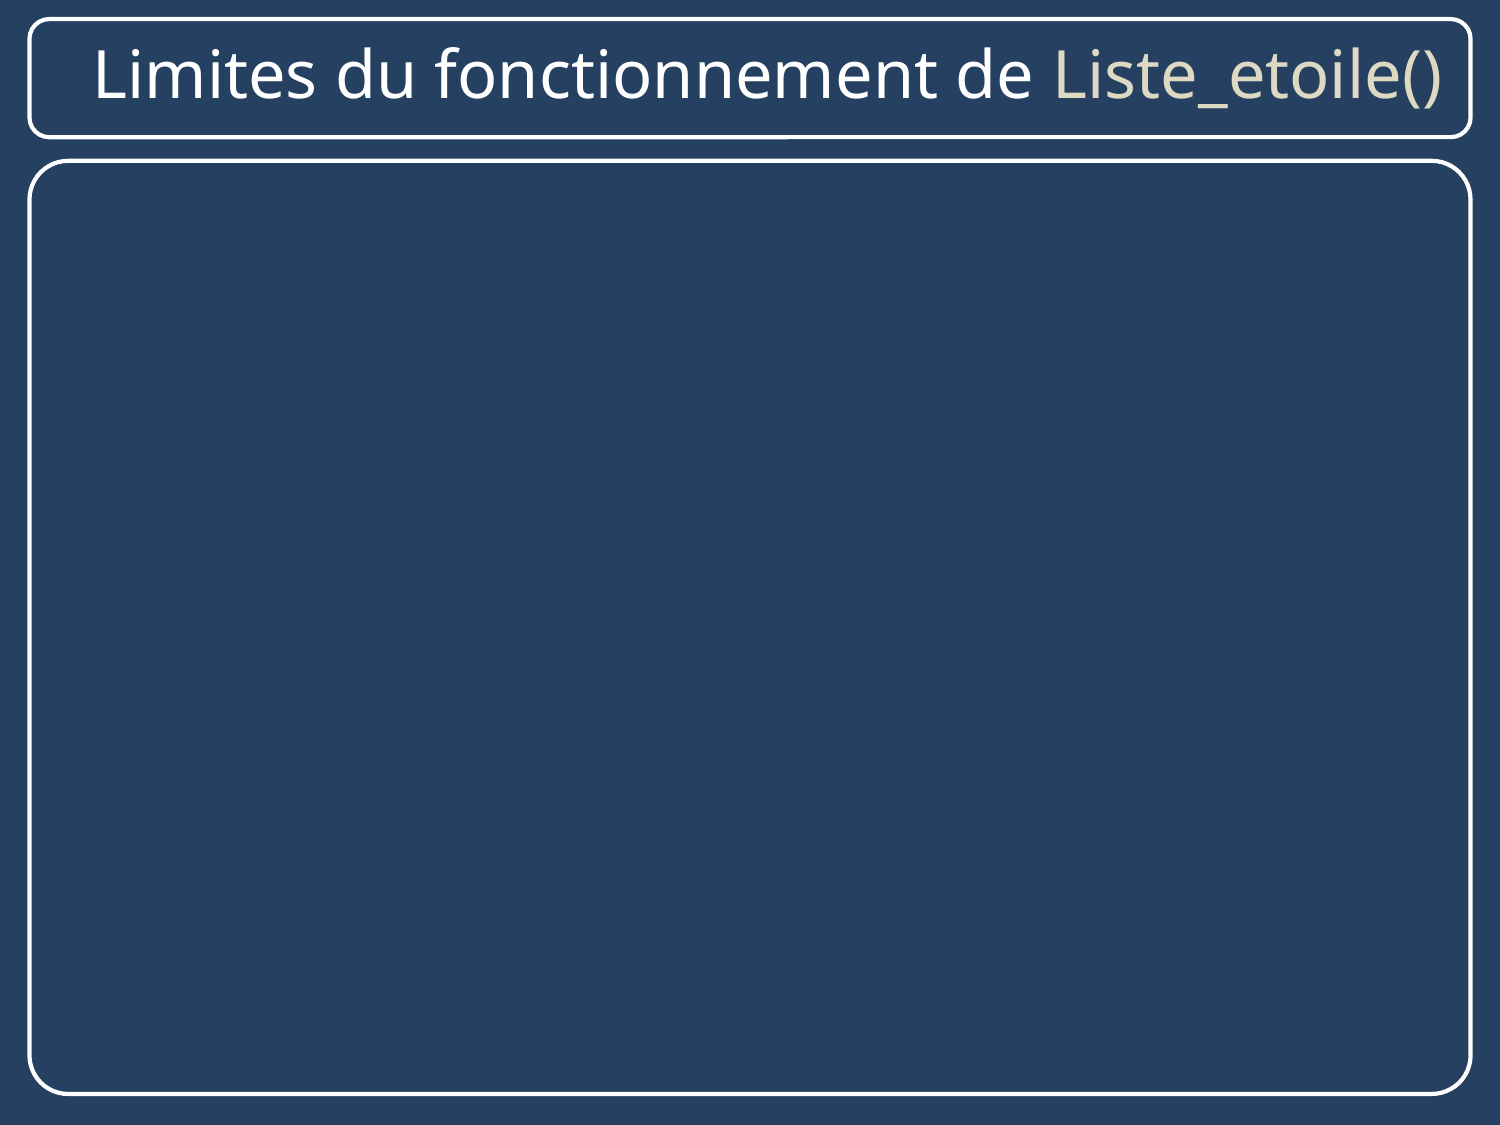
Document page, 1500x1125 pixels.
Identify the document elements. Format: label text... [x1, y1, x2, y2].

text_box [27, 158, 1473, 1097]
title Limites du fonctionnement de Liste_etoile() [17, 0, 1500, 145]
text_box [27, 16, 1473, 140]
